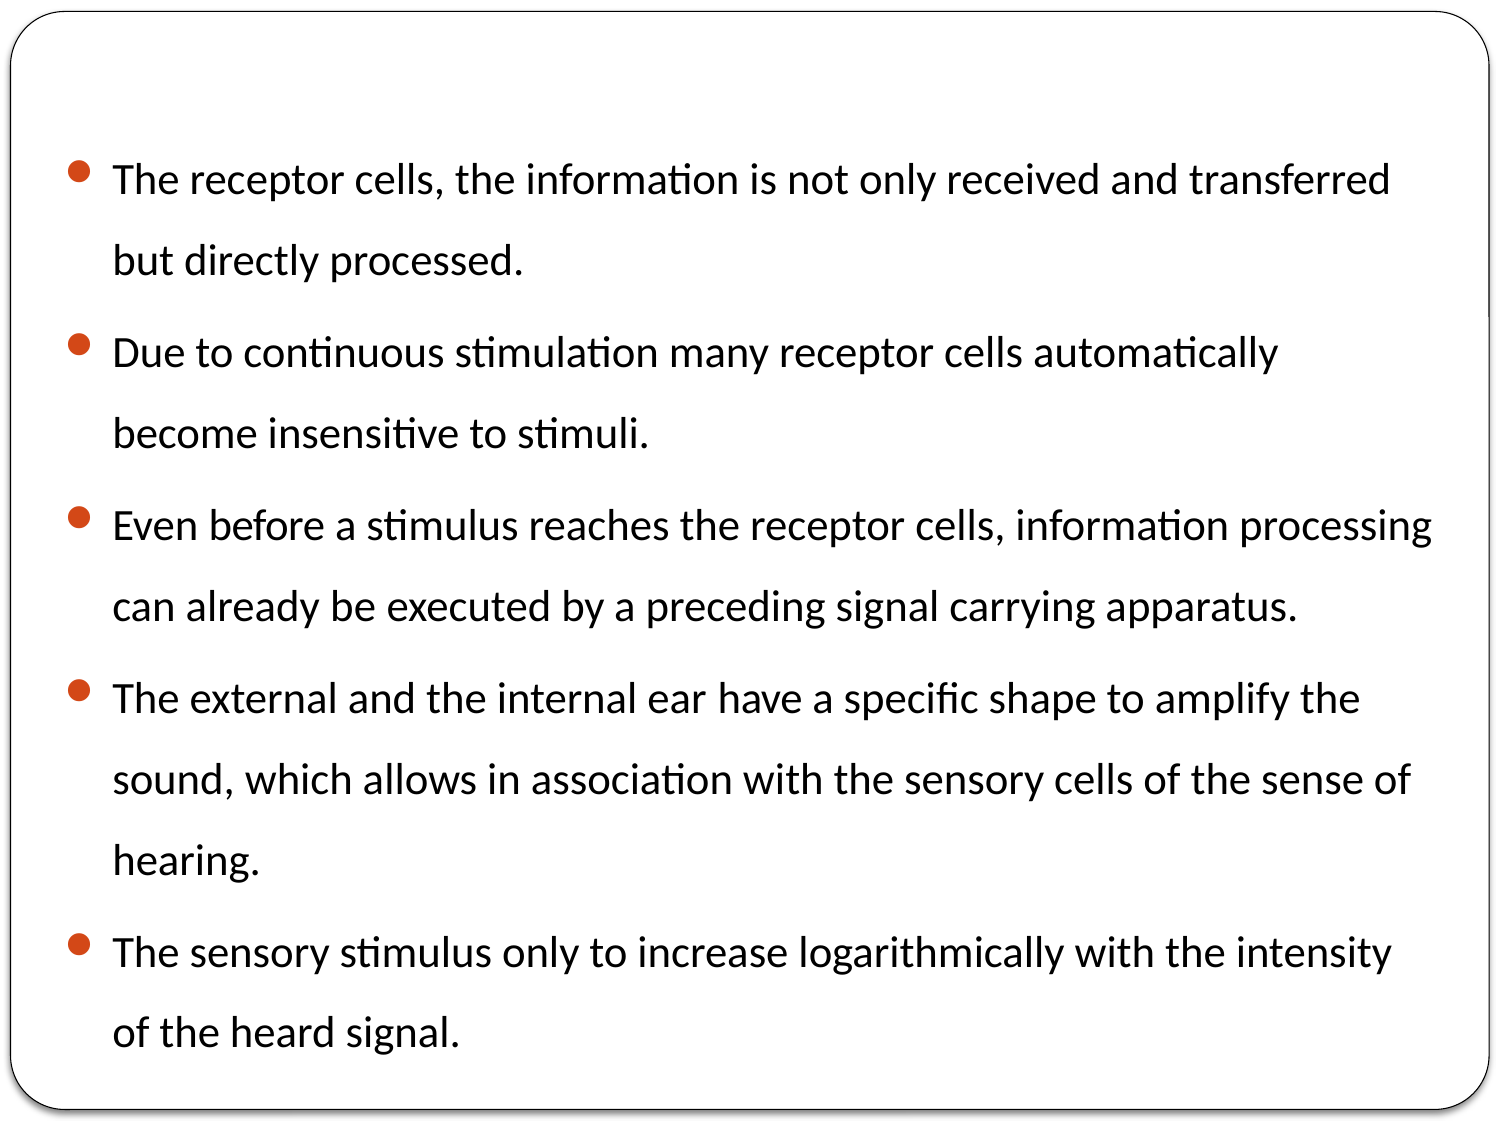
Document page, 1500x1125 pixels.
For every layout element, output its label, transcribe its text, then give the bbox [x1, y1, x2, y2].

list The receptor cells, the information is not only received and transferred but directly processed. Due to continuous stimulation many receptor cells automatically become insensitive to stimuli. Even before a stimulus reaches the receptor cells, information processing can already be executed by a preceding signal carrying apparatus. The external and the internal ear have a specific shape to amplify the sound, which allows in association with the sensory cells of the sense of hearing. The sensory stimulus only to increase logarithmically with the intensity of the heard signal. [50, 50, 1450, 1075]
